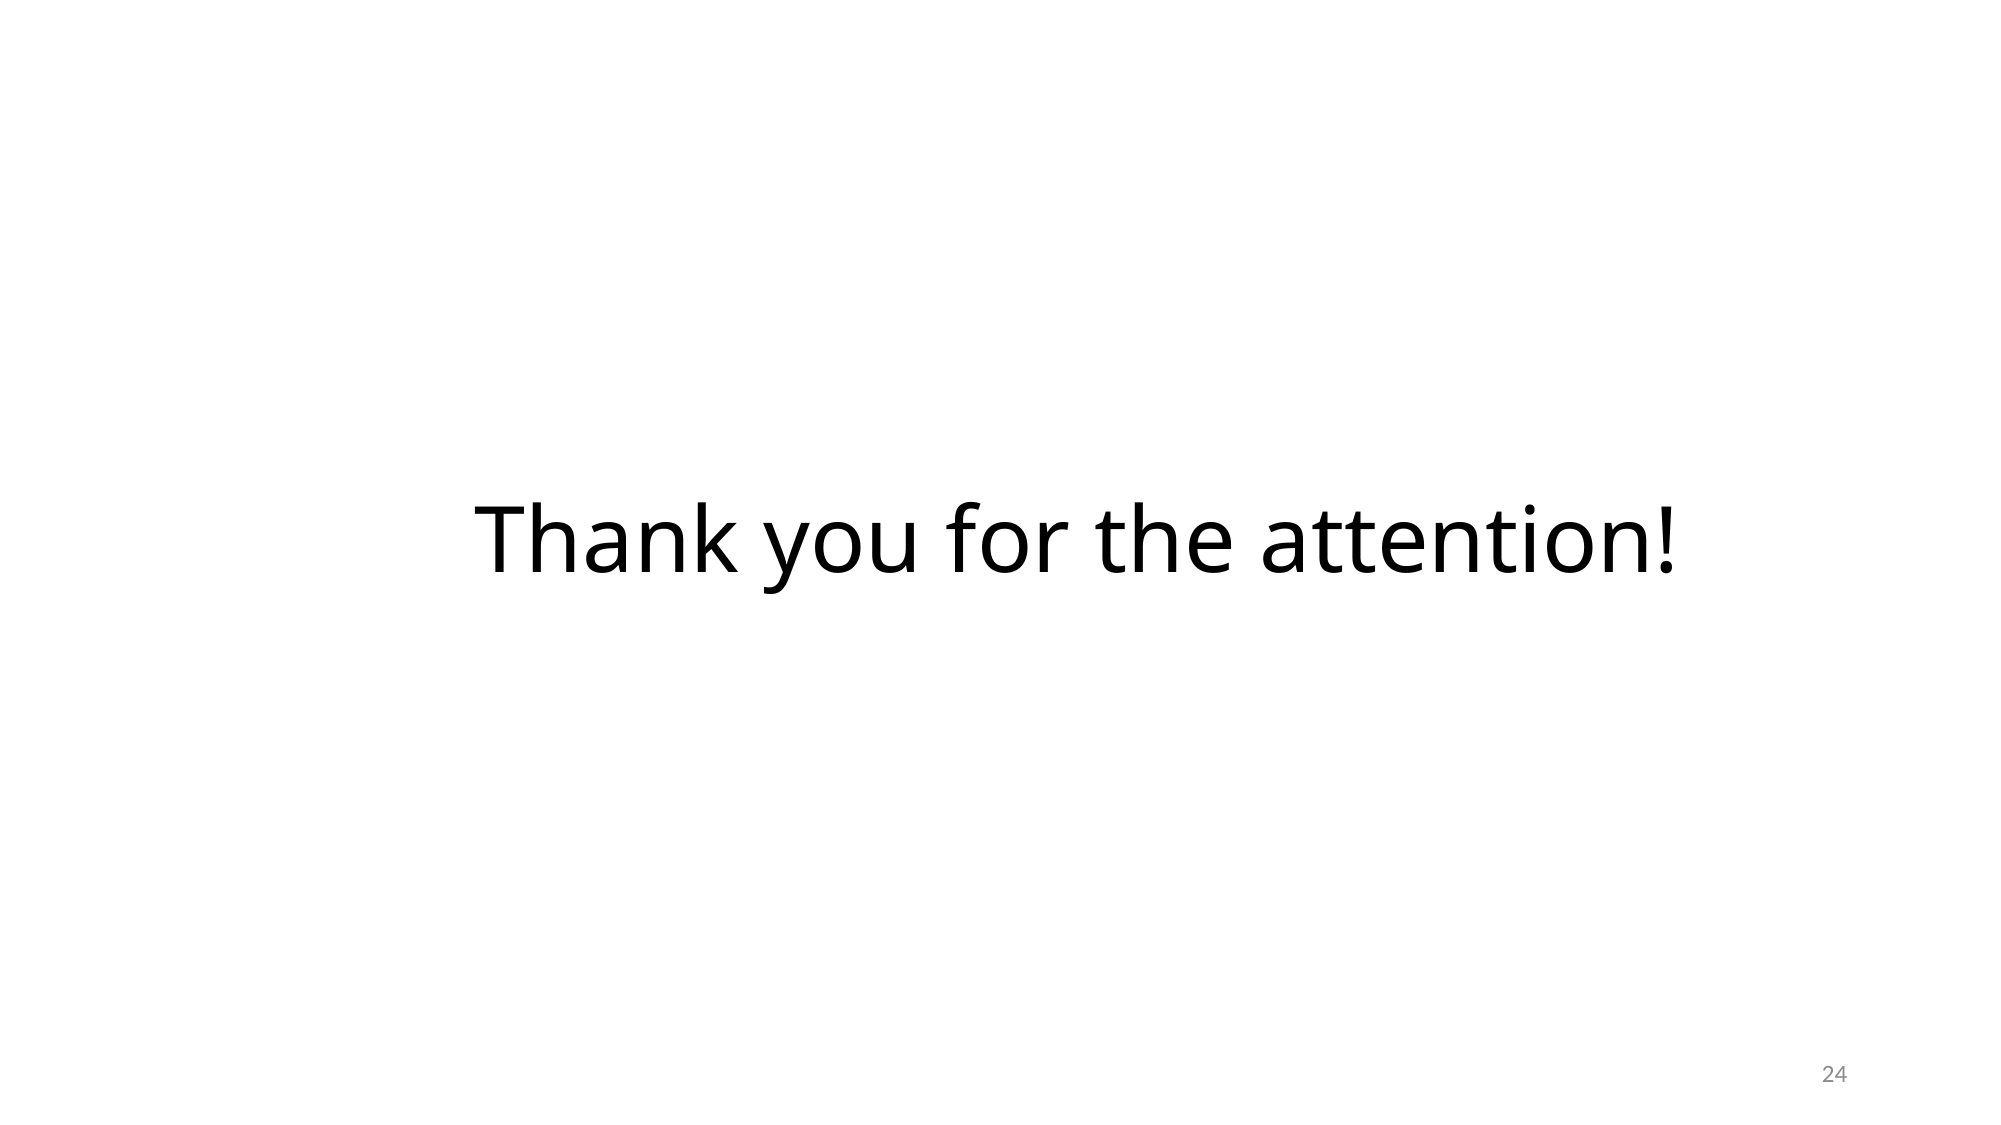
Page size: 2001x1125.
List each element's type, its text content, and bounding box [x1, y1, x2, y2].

slide_number 24 [1412, 1042, 1863, 1103]
title Thank you for the attention! [460, 434, 2000, 652]
